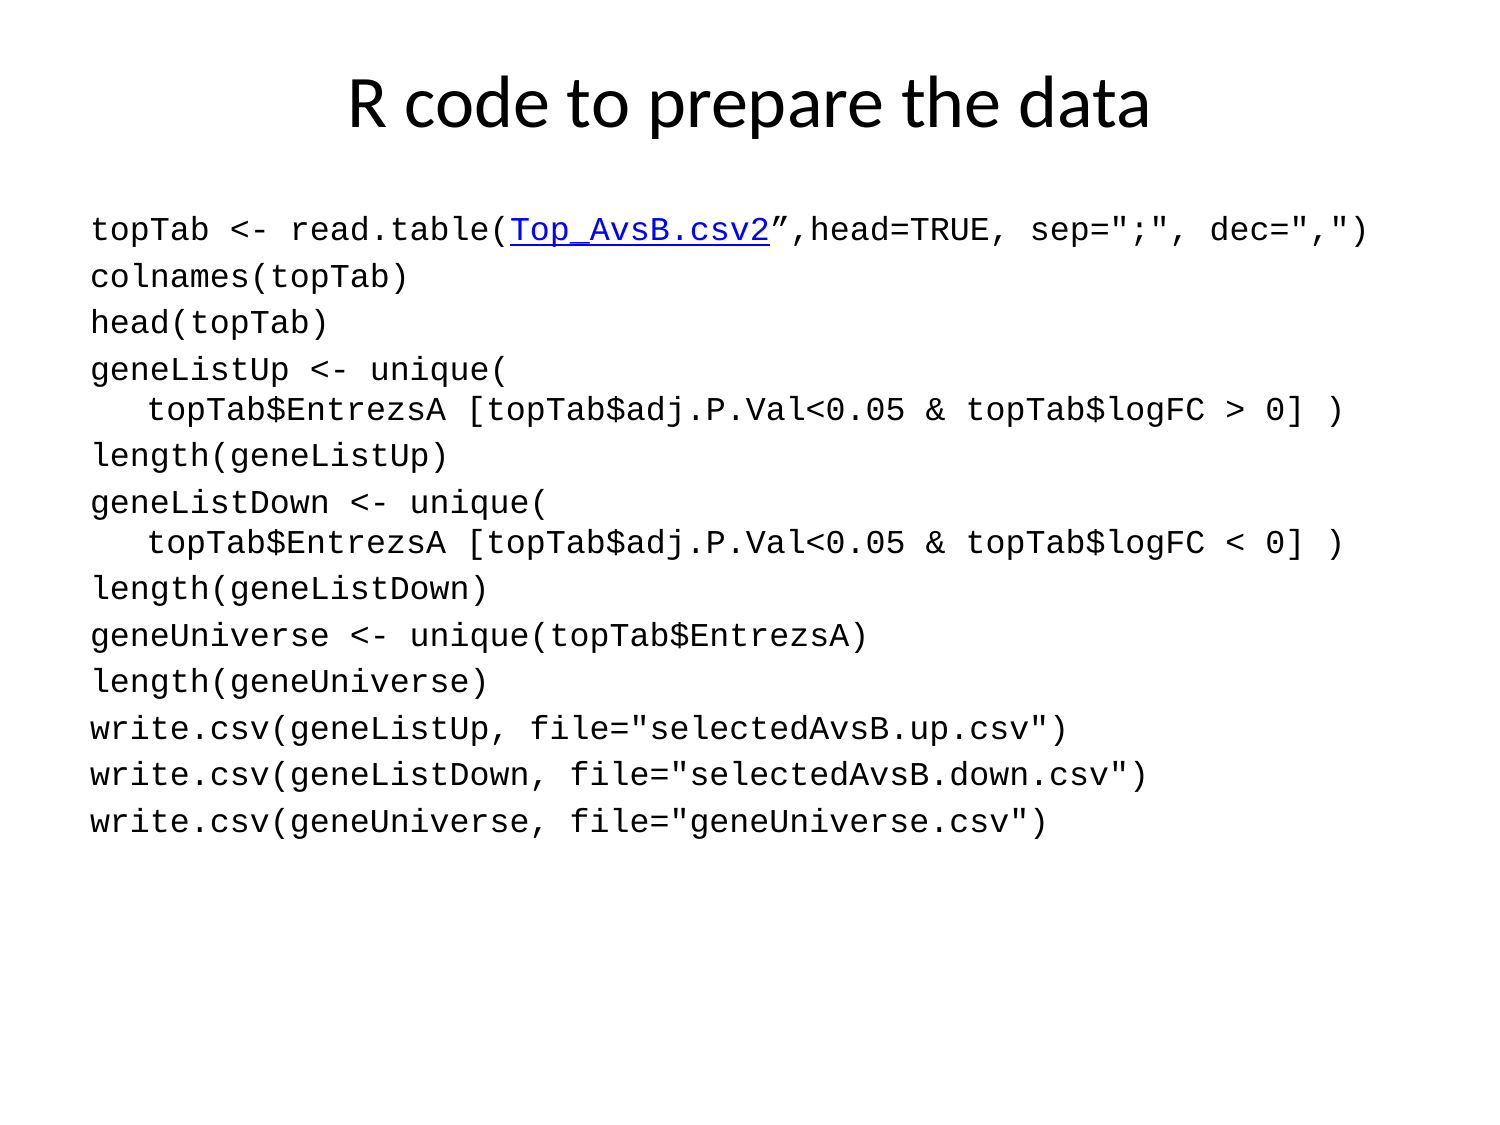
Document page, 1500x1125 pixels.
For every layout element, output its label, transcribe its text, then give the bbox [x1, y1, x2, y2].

list topTab <- read.table(Top_AvsB.csv2”,head=TRUE, sep=";", dec=",") colnames(topTab) head(topTab) geneListUp <- unique( topTab$EntrezsA [topTab$adj.P.Val<0.05 & topTab$logFC > 0] ) length(geneListUp) geneListDown <- unique( topTab$EntrezsA [topTab$adj.P.Val<0.05 & topTab$logFC < 0] ) length(geneListDown) geneUniverse <- unique(topTab$EntrezsA) length(geneUniverse) write.csv(geneListUp, file="selectedAvsB.up.csv") write.csv(geneListDown, file="selectedAvsB.down.csv") write.csv(geneUniverse, file="geneUniverse.csv") [75, 200, 1425, 1005]
title R code to prepare the data [75, 45, 1425, 150]
